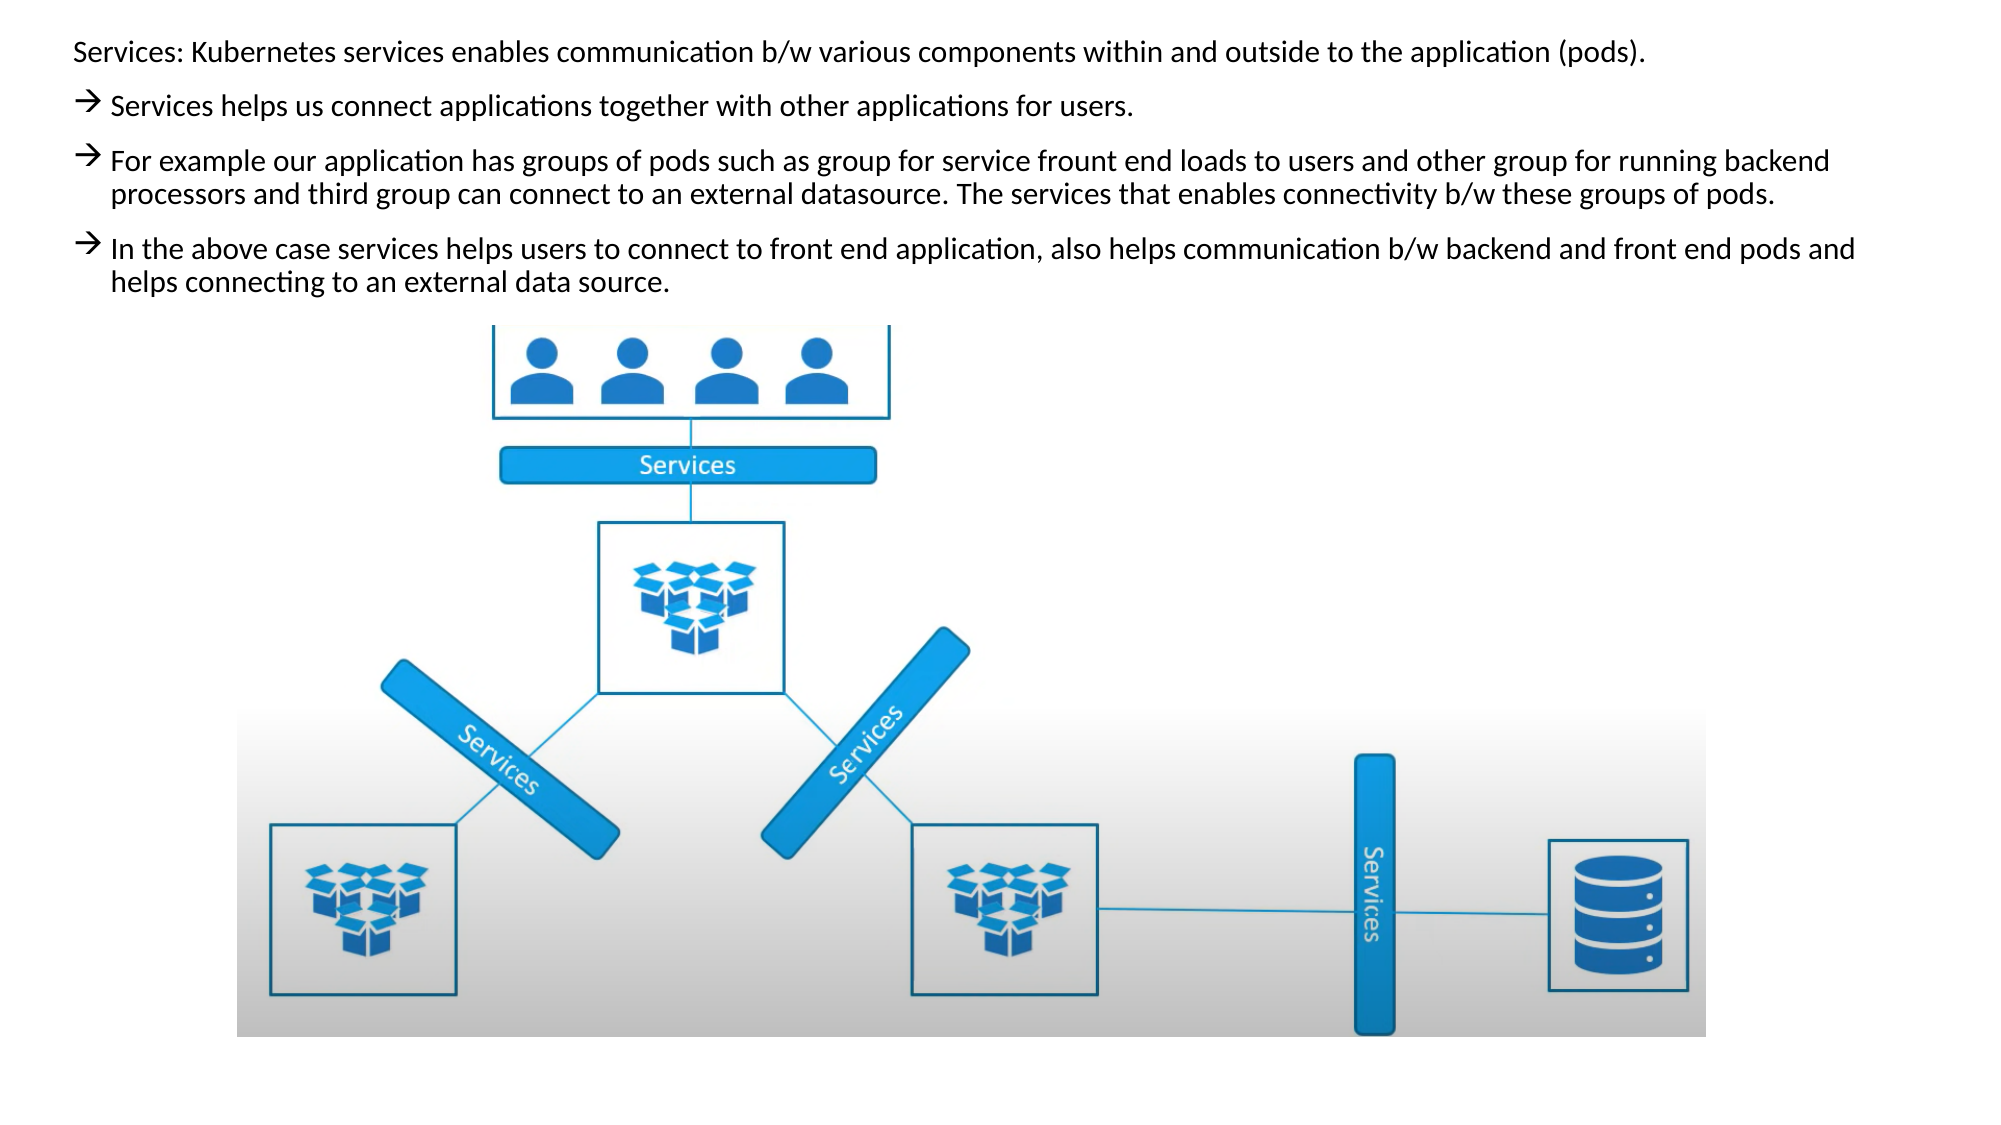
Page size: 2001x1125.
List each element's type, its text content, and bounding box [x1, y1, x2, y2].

list Services: Kubernetes services enables communication b/w various components within and outside to the application (pods). Services helps us connect applications together with other applications for users. For example our application has groups of pods such as group for service frount end loads to users and other group for running backend processors and third group can connect to an external datasource. The services that enables connectivity b/w these groups of pods. In the above case services helps users to connect to front end application, also helps communication b/w backend and front end pods and helps connecting to an external data source. [58, 27, 1937, 1085]
picture [237, 325, 1706, 1037]
